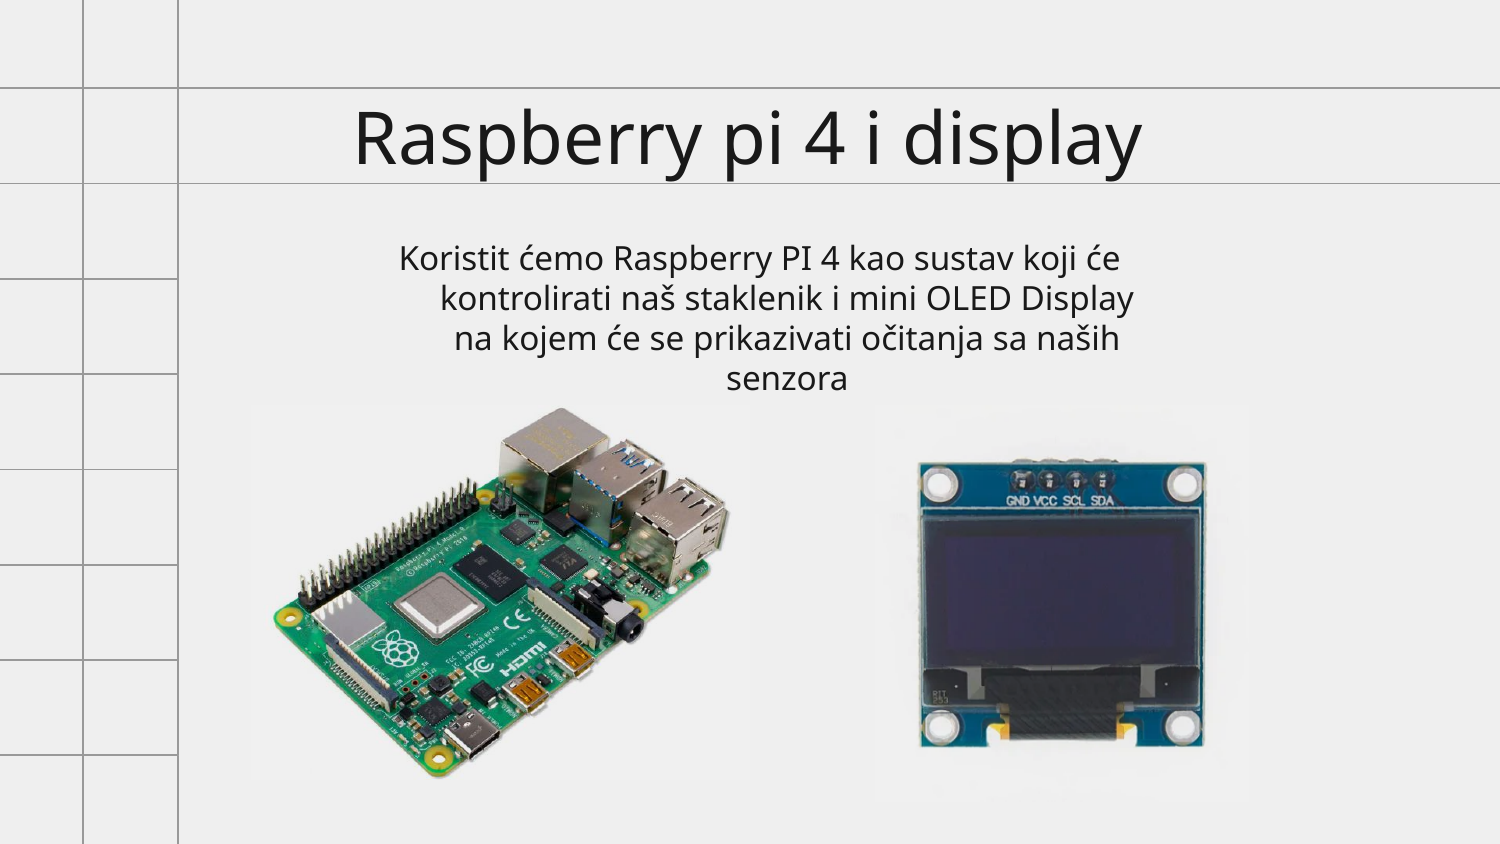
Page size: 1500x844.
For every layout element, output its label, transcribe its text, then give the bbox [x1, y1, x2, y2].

subtitle Koristit ćemo Raspberry PI 4 kao sustav koji će kontrolirati naš staklenik i mini OLED Display na kojem će se prikazivati očitanja sa naših senzora [348, 183, 1152, 451]
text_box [0, 0, 179, 844]
picture [874, 405, 1250, 802]
title Raspberry pi 4 i display [182, 87, 1500, 184]
picture [250, 405, 751, 781]
